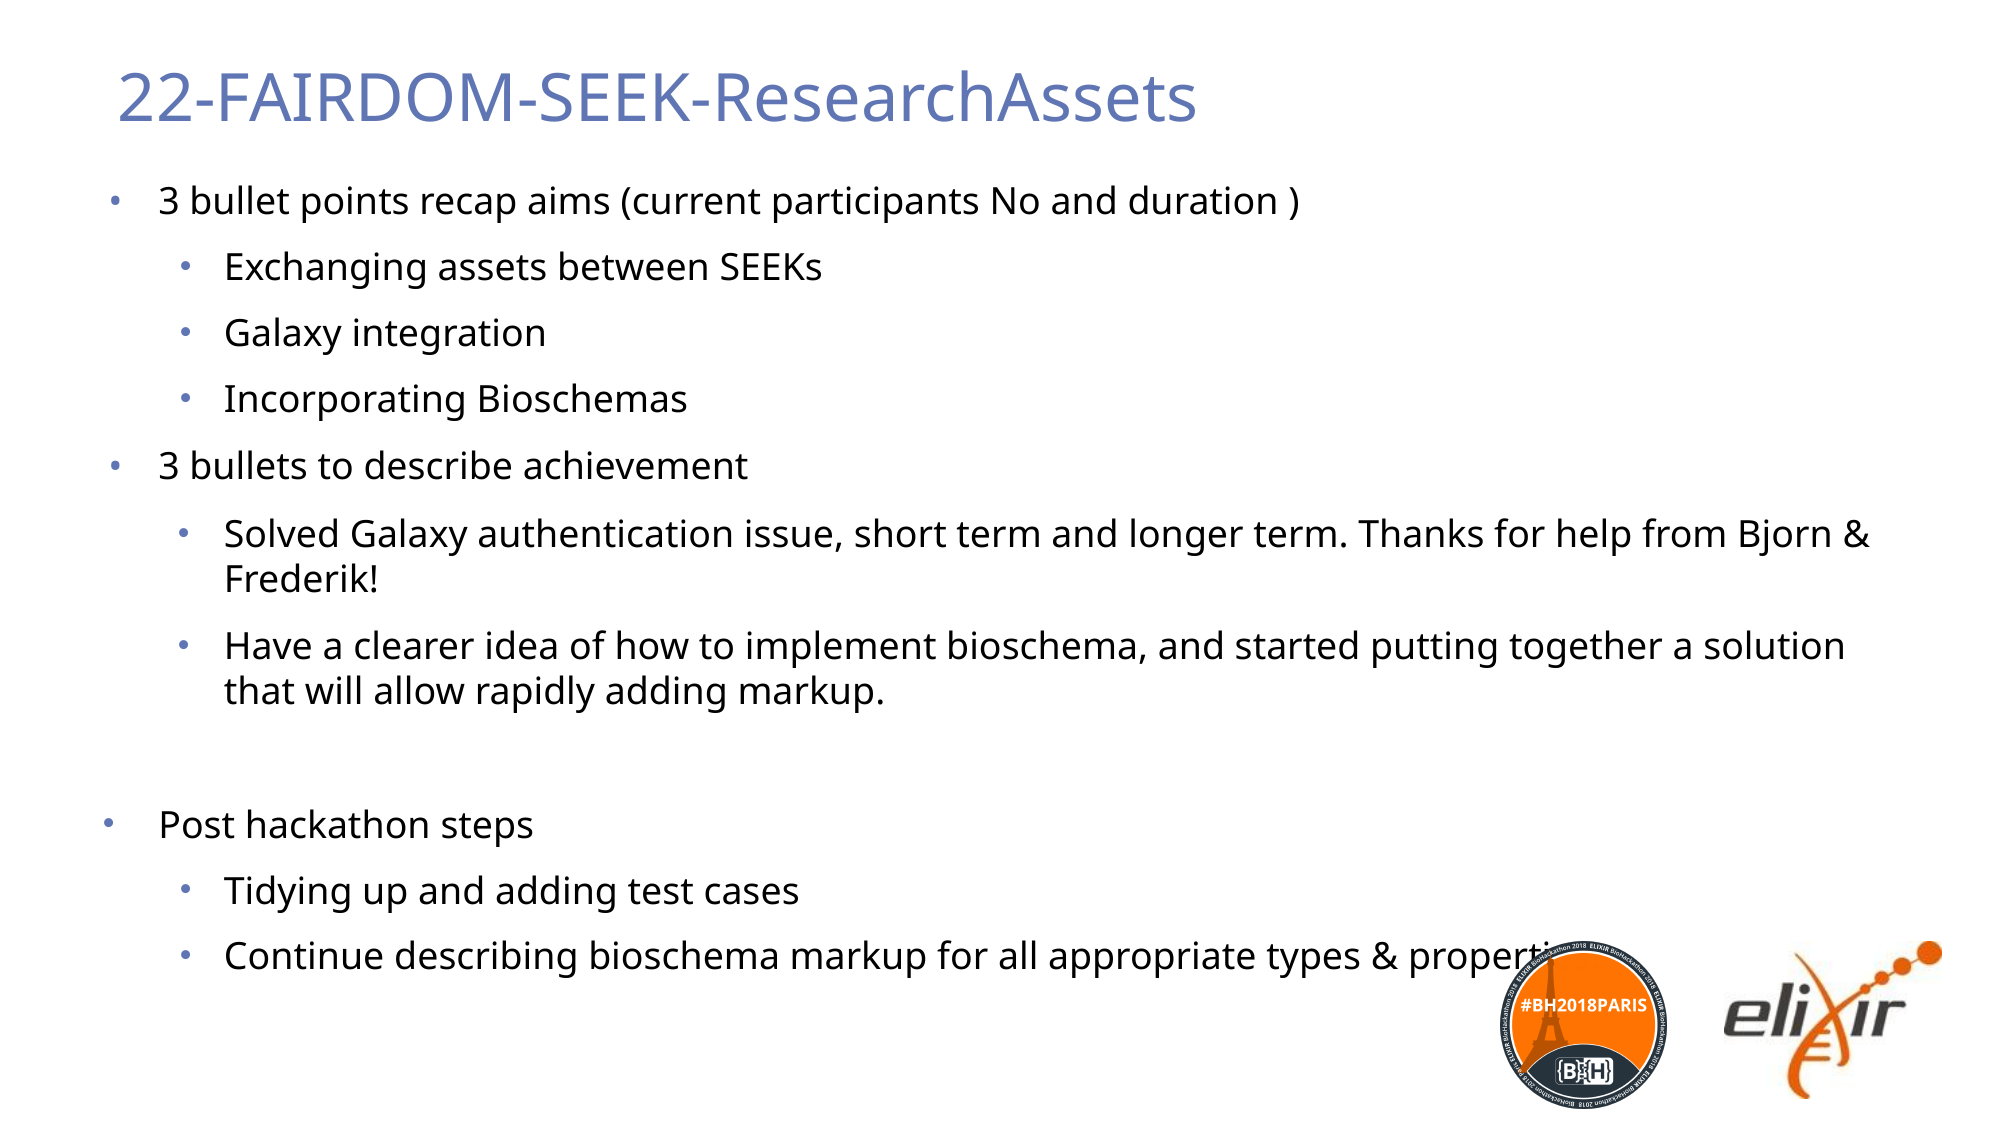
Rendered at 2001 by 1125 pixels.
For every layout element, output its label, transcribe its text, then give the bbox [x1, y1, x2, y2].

list 3 bullet points recap aims (current participants No and duration ) Exchanging assets between SEEKs Galaxy integration Incorporating Bioschemas 3 bullets to describe achievement Solved Galaxy authentication issue, short term and longer term. Thanks for help from Bjorn & Frederik! Have a clearer idea of how to implement bioschema, and started putting together a solution that will allow rapidly adding markup. Post hackathon steps Tidying up and adding test cases Continue describing bioschema markup for all appropriate types & properties. [102, 177, 1886, 994]
title 22-FAIRDOM-SEEK-ResearchAssets [117, 54, 1902, 161]
picture [1724, 941, 1942, 1099]
picture [1499, 941, 1667, 1109]
